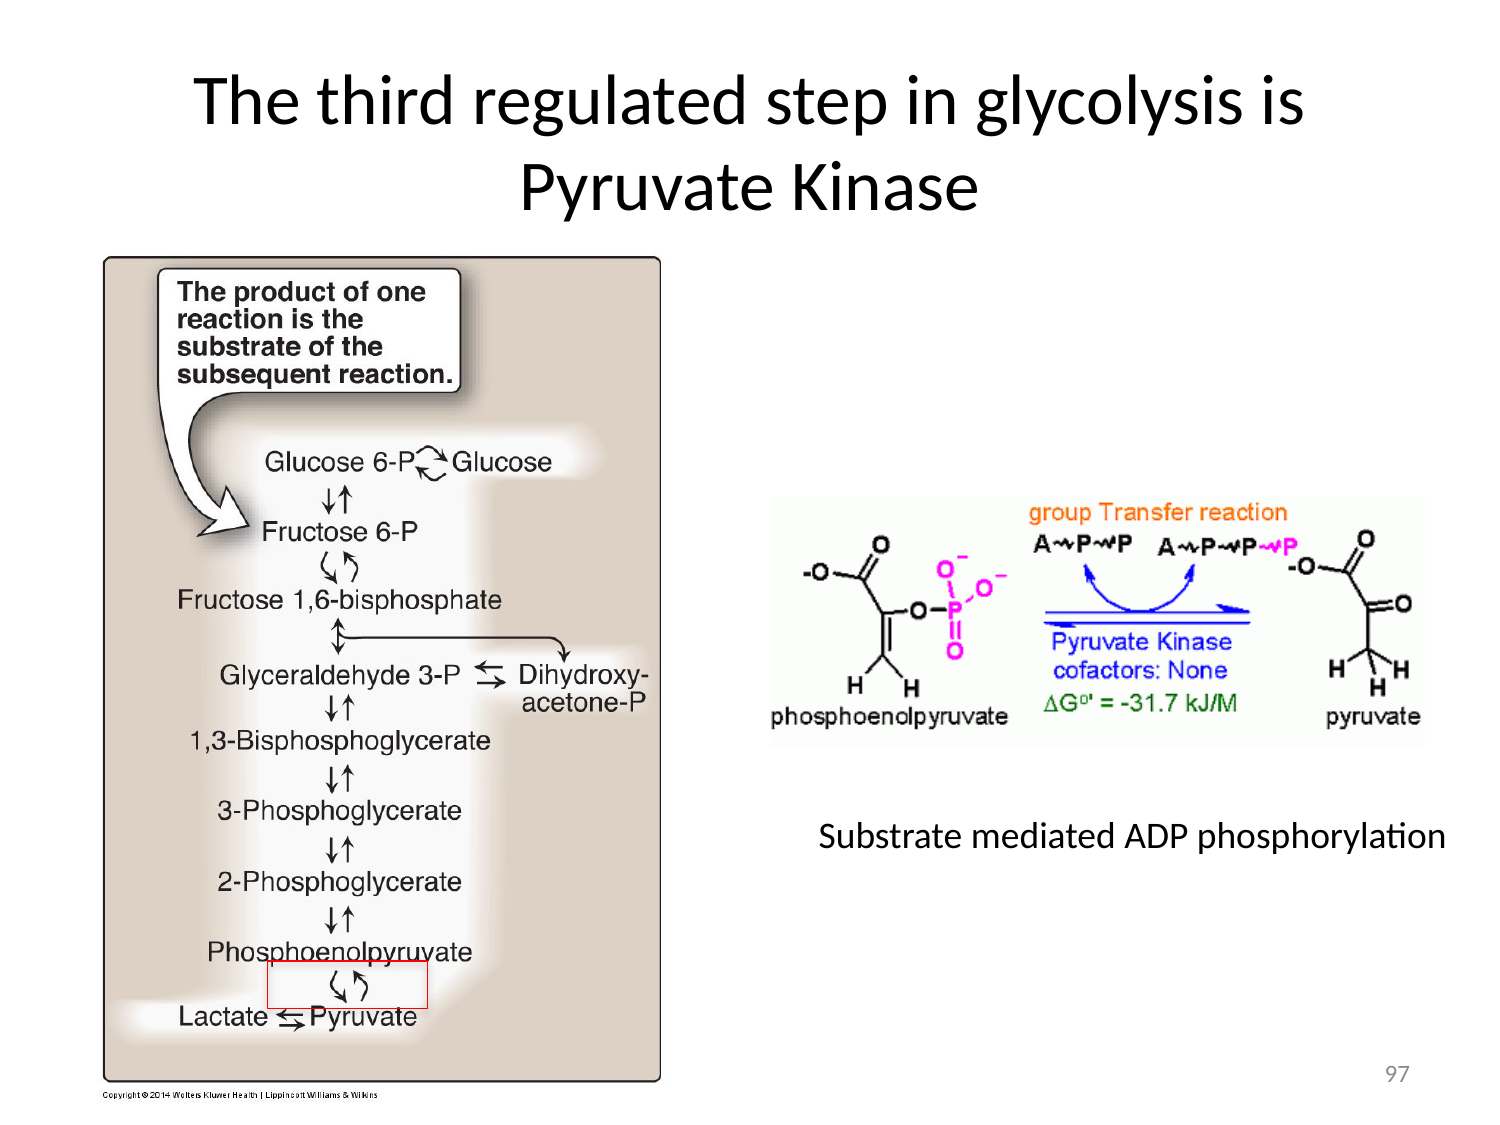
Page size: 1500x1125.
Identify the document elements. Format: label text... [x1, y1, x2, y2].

title The third regulated step in glycolysis is Pyruvate Kinase [75, 45, 1425, 233]
picture [769, 497, 1426, 748]
picture [98, 251, 666, 1103]
text_box Substrate mediated ADP phosphorylation [803, 803, 1463, 864]
slide_number 97 [1074, 1042, 1425, 1103]
